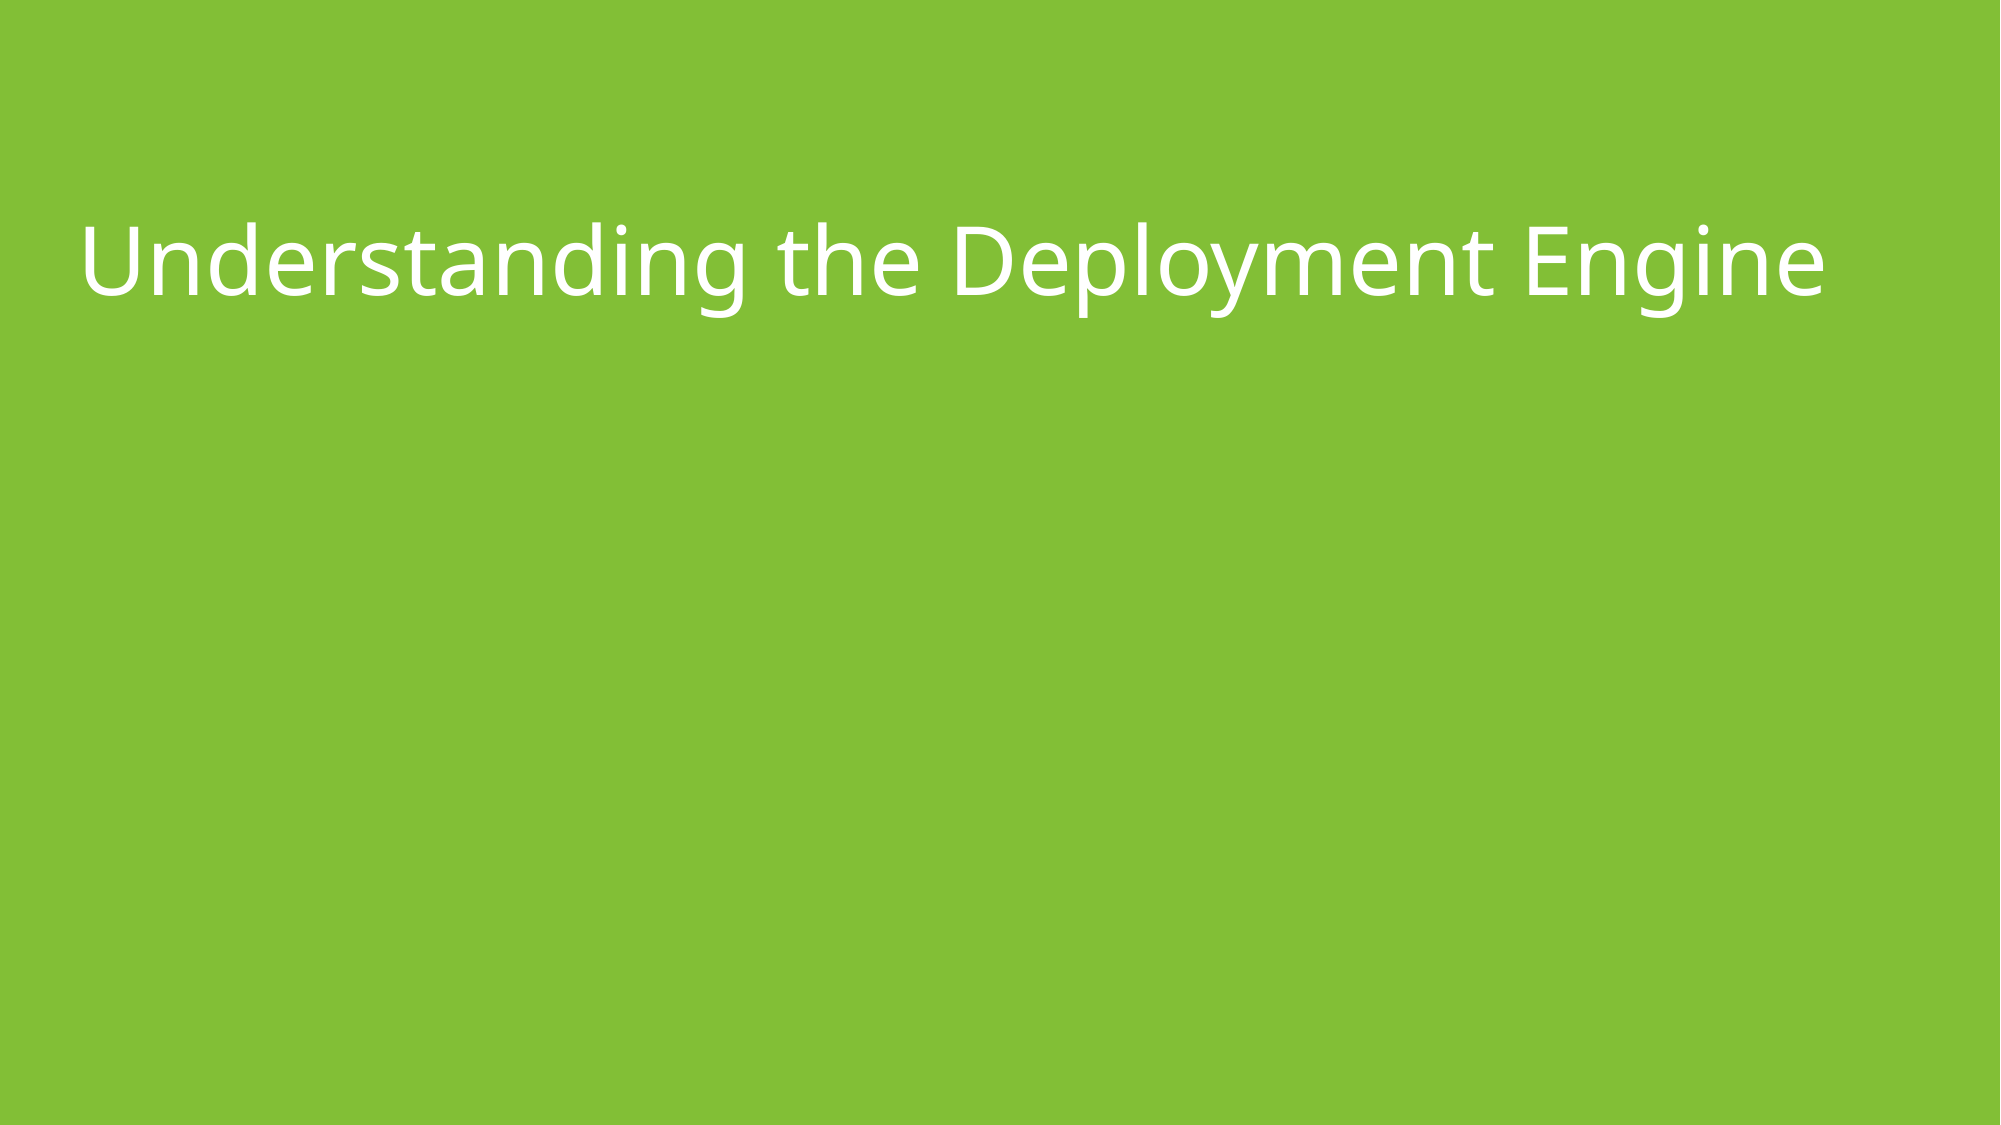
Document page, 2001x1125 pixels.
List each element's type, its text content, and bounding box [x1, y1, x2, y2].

title Understanding the Deployment Engine [62, 214, 1953, 389]
